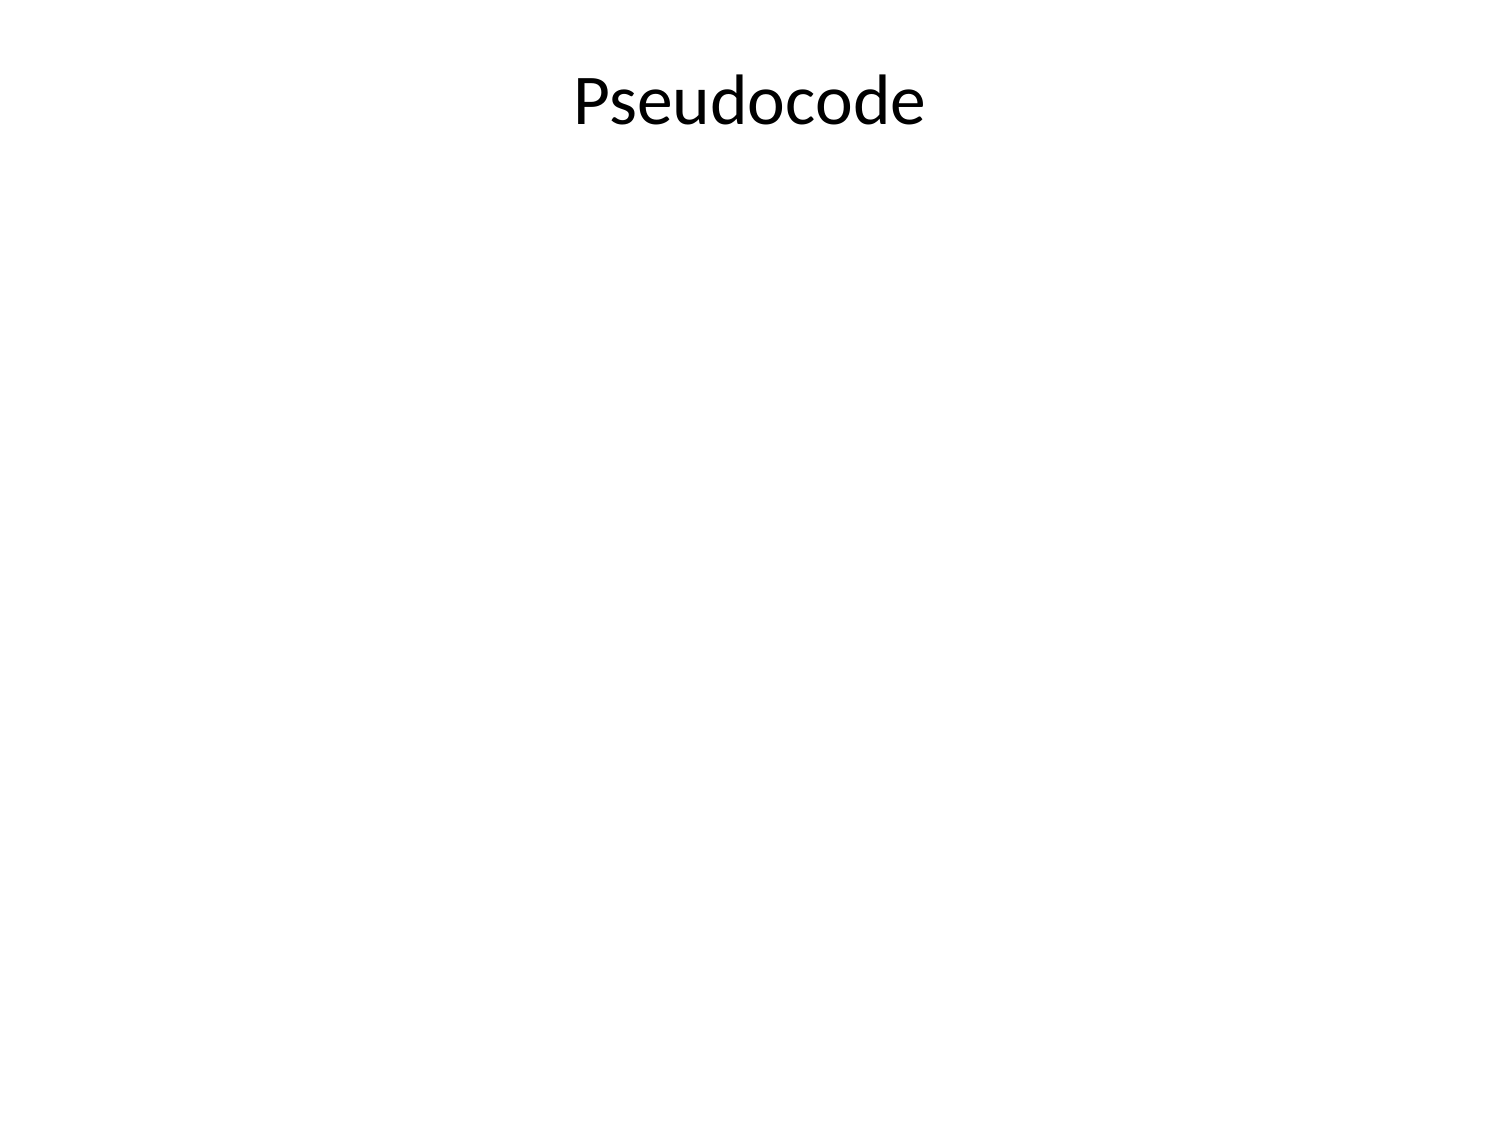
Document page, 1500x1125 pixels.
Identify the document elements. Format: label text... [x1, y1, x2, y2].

title Pseudocode [75, 45, 1425, 233]
